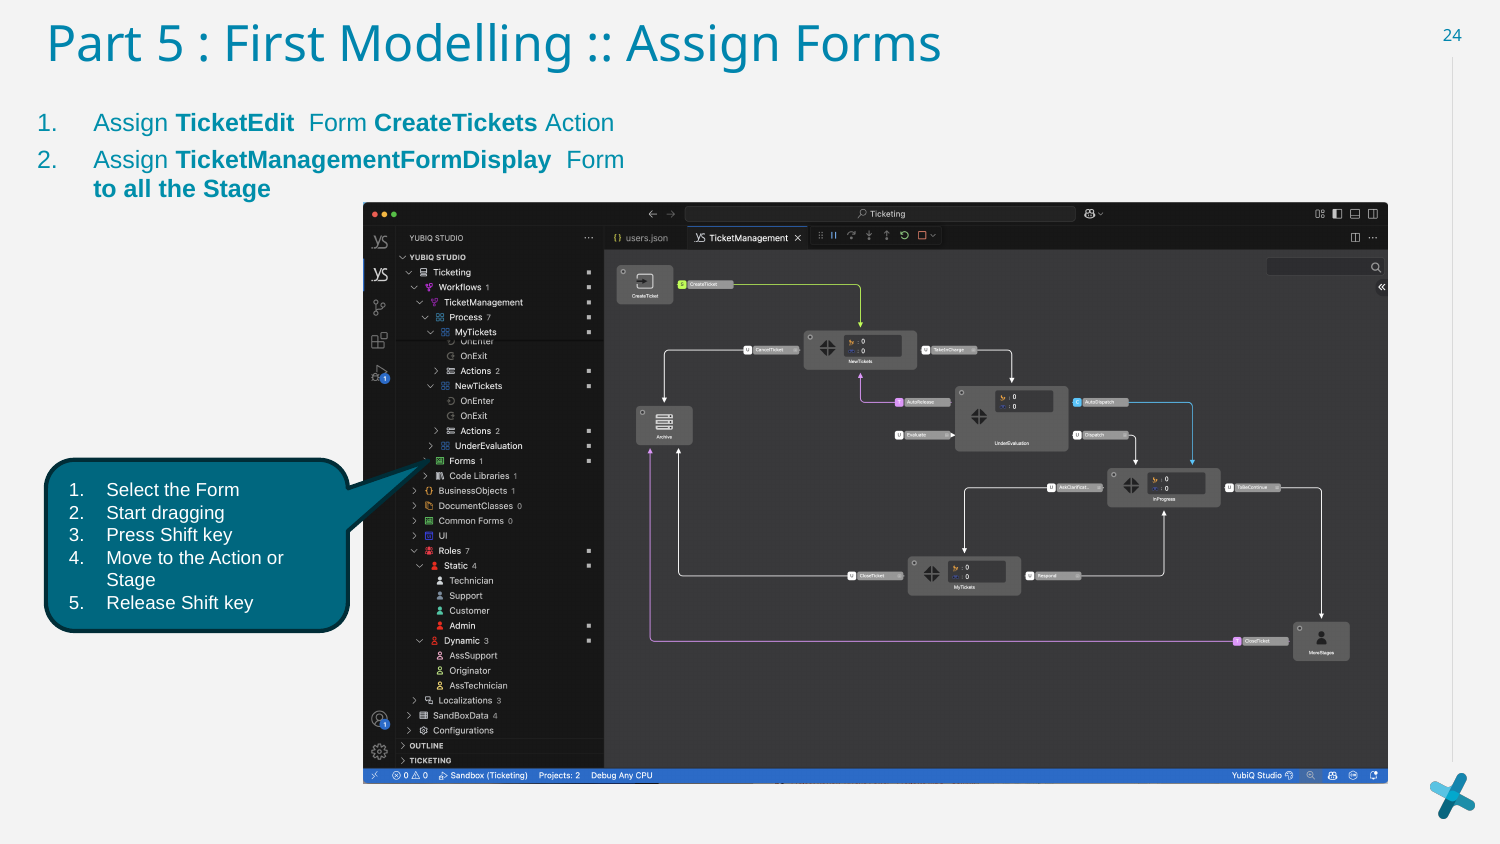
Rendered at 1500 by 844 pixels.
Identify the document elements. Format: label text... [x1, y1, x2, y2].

title Part 5 : First Modelling :: Assign Forms [45, 75, 1399, 153]
text_box [0, 0, 1500, 75]
text_box Select the Form Start dragging Press Shift key Move to the Action or Stage Release Shift key [43, 457, 358, 634]
picture [1430, 773, 1475, 819]
text_box Assign TicketEdit Form CreateTickets Action Assign TicketManagementFormDisplay Form to all the Stage [22, 99, 655, 392]
picture [363, 202, 1388, 785]
